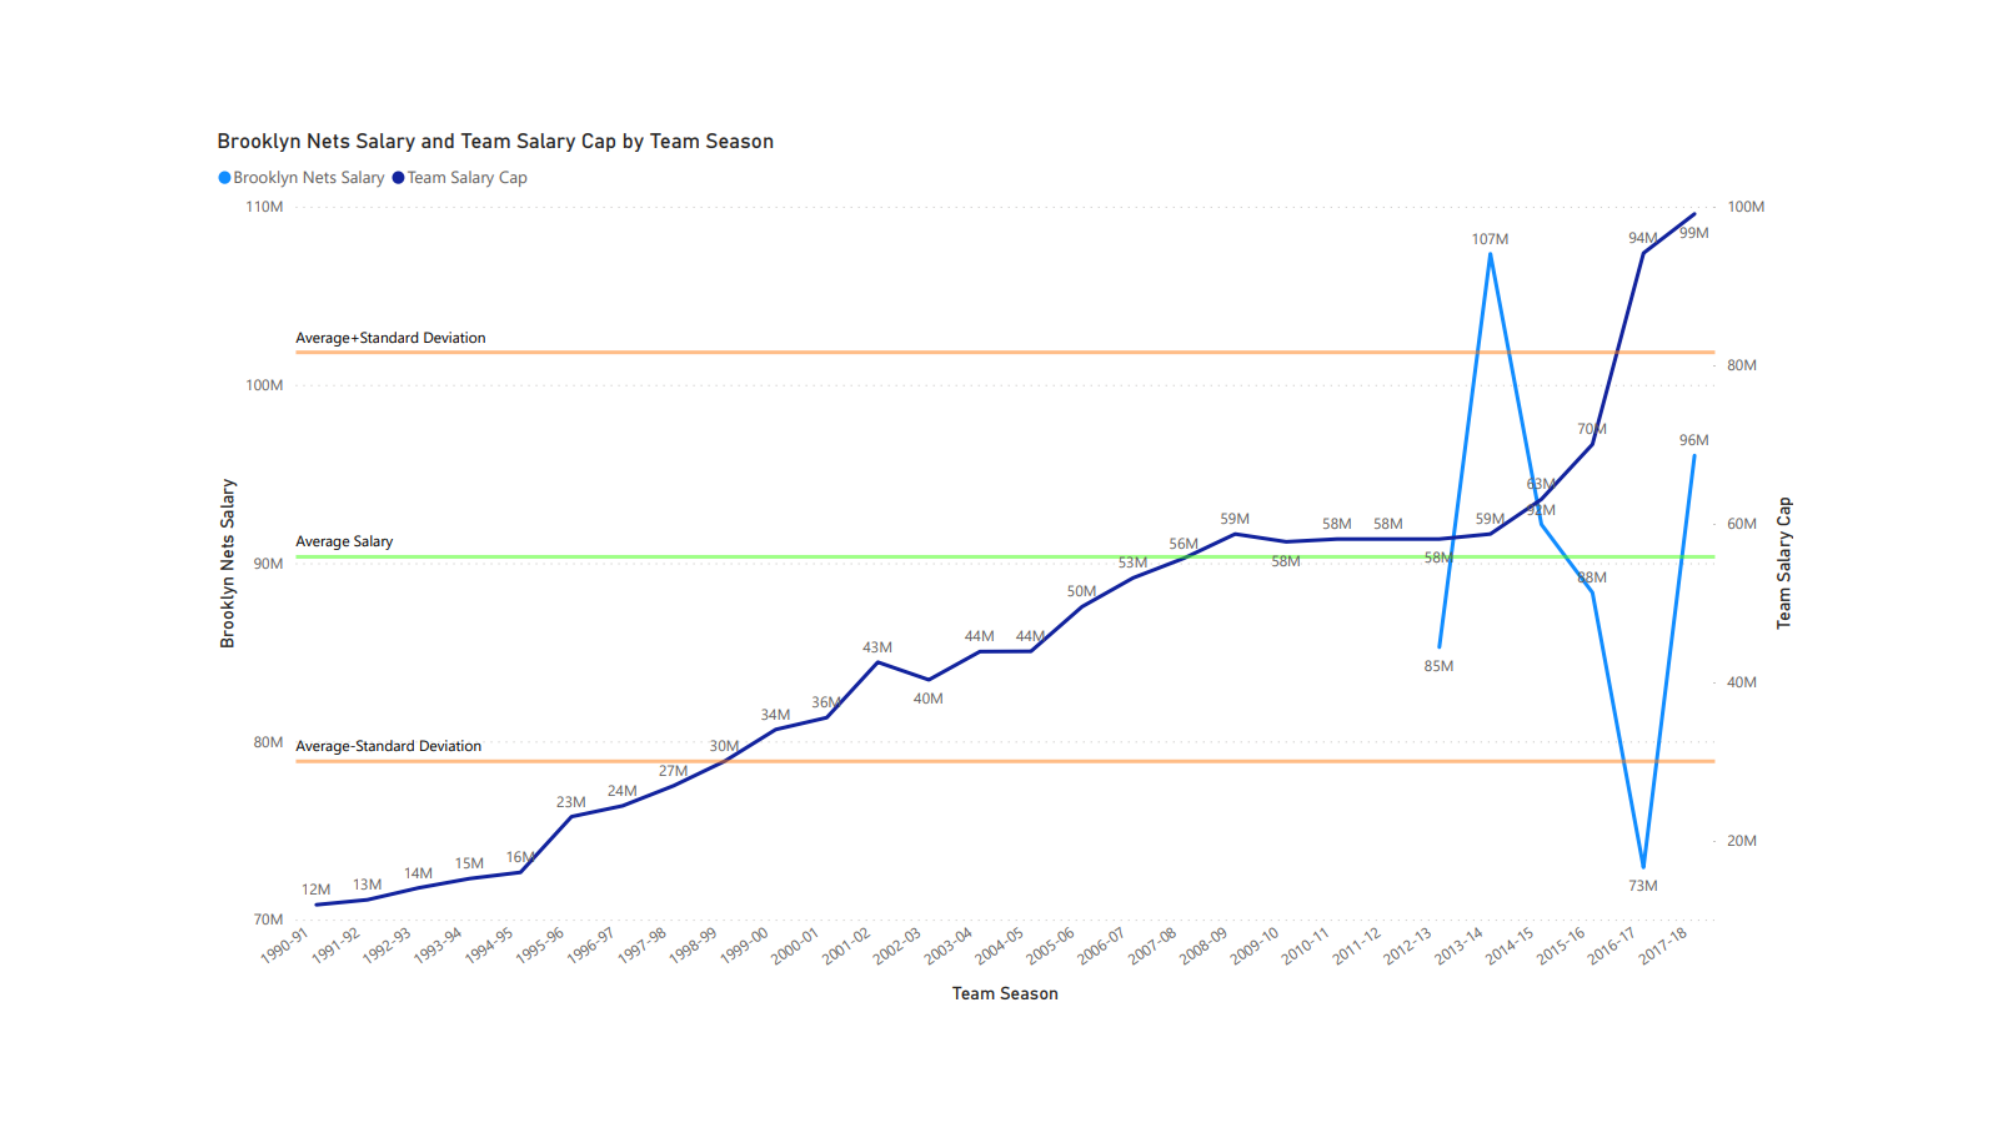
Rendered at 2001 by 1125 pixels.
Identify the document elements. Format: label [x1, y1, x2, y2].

picture [198, 107, 1802, 1022]
